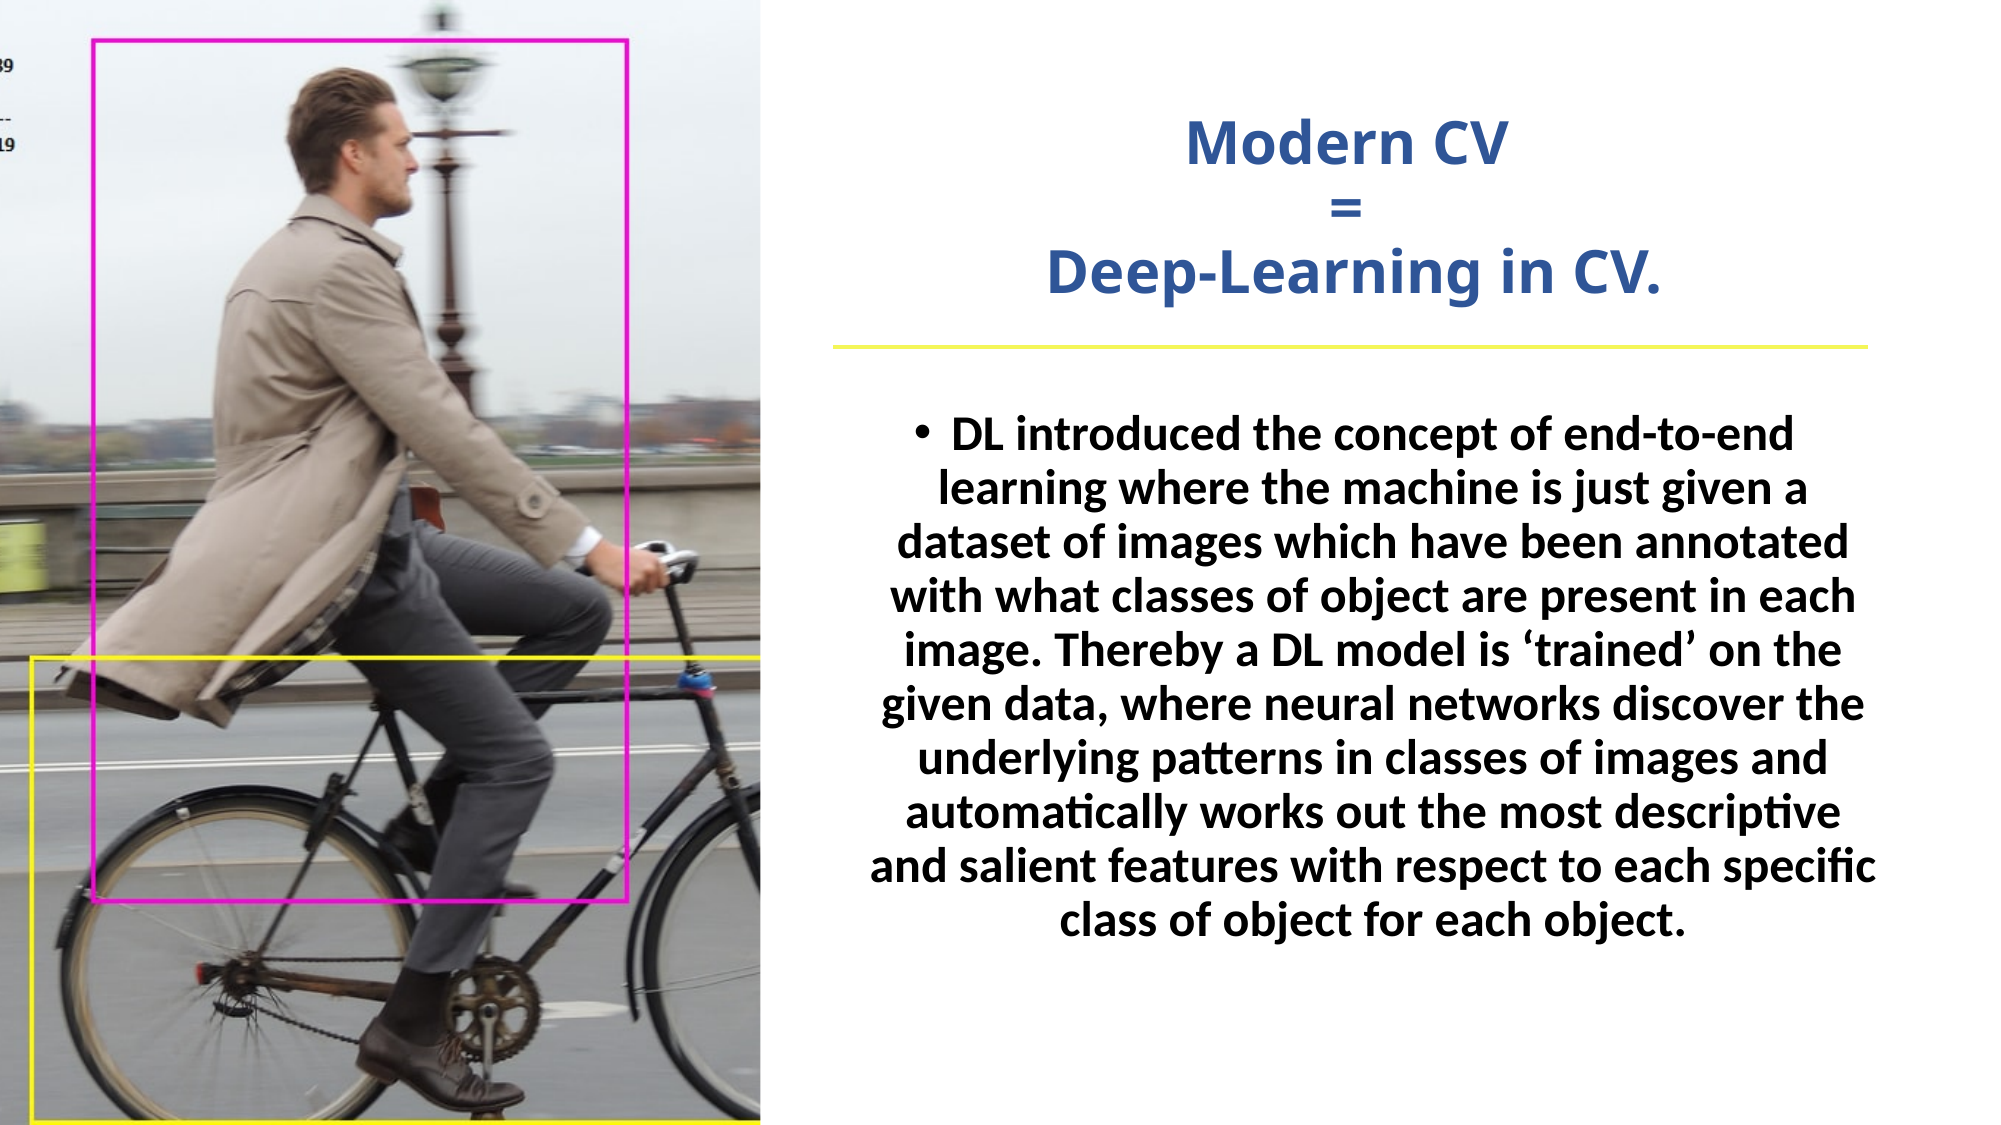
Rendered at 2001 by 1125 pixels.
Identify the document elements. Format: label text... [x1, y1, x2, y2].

list DL introduced the concept of end-to-end learning where the machine is just given a dataset of images which have been annotated with what classes of object are present in each image. Thereby a DL model is ‘trained’ on the given data, where neural networks discover the underlying patterns in classes of images and automatically works out the most descriptive and salient features with respect to each specific class of object for each object. [814, 399, 1895, 1021]
picture [0, 0, 761, 1125]
title Modern CV = Deep-Learning in CV. [814, 103, 1895, 315]
